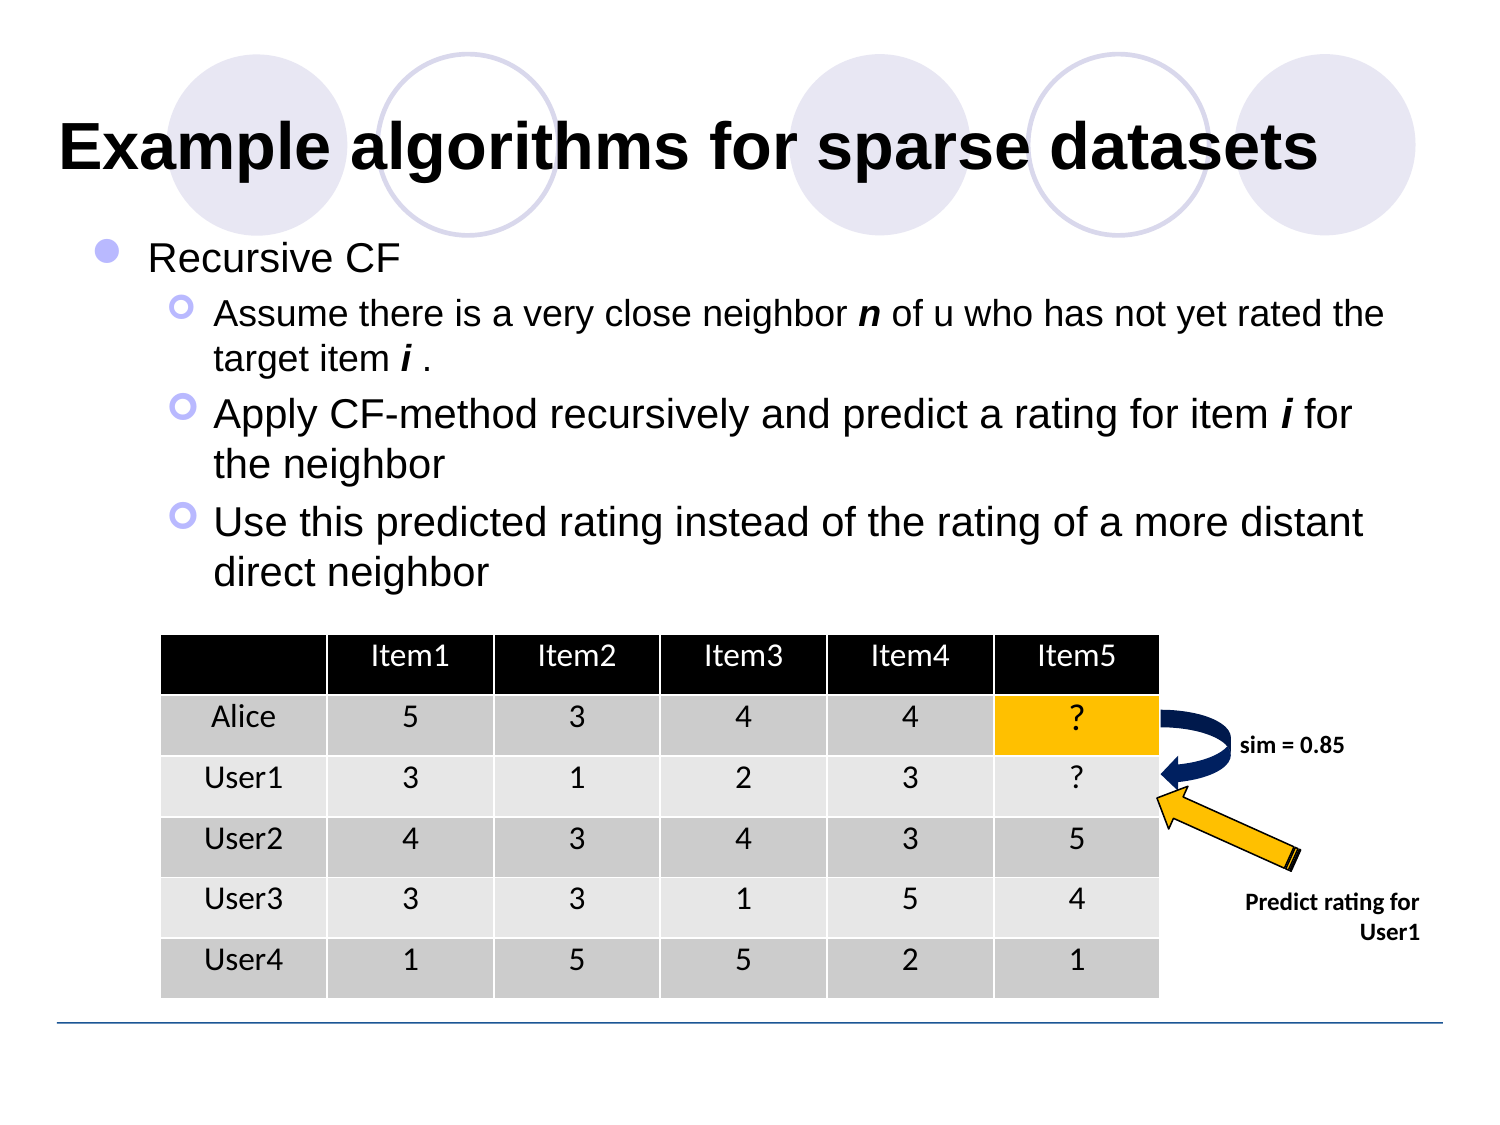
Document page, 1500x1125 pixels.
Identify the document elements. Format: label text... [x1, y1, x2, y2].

table_cell 5 [495, 939, 659, 998]
table_cell User4 [161, 939, 326, 998]
table_cell 1 [661, 878, 826, 937]
table_cell 5 [828, 878, 993, 937]
table_header Item2 [495, 635, 659, 694]
table_cell 1 [328, 939, 493, 998]
table_cell 2 [661, 757, 826, 816]
table_cell 4 [661, 818, 826, 877]
table_cell 4 [828, 696, 993, 755]
table_cell 3 [495, 818, 659, 877]
table_cell 5 [328, 696, 493, 755]
table_cell 3 [495, 878, 659, 937]
table_header Item5 [995, 635, 1159, 694]
table_header Item4 [828, 635, 993, 694]
title Example algorithms for sparse datasets [43, 49, 1416, 237]
table_cell 3 [328, 878, 493, 937]
table_cell ? [995, 696, 1159, 755]
table_header Item1 [328, 635, 493, 694]
table_cell 3 [495, 696, 659, 755]
table_cell 3 [328, 757, 493, 816]
table_cell 5 [661, 939, 826, 998]
table_cell Alice [161, 696, 326, 755]
table_header [161, 635, 326, 694]
table_cell 3 [828, 757, 993, 816]
table_cell User2 [161, 818, 326, 877]
table_cell ? [995, 757, 1158, 816]
table_cell 4 [328, 818, 493, 877]
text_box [1149, 805, 1436, 955]
table_cell 5 [995, 818, 1144, 877]
table_header Item3 [661, 635, 826, 694]
list Recursive CF Assume there is a very close neighbor n of u who has not yet rated the target item i . Apply CF-method recursively and predict a rating for item i for the neighbor Use this predicted rating instead of the rating of a more distant direct neighbor [76, 223, 1427, 1011]
table_cell 4 [995, 878, 1144, 937]
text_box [1160, 709, 1362, 792]
table_cell 3 [828, 818, 993, 877]
table_cell 1 [995, 939, 1159, 998]
table_cell User1 [161, 757, 326, 816]
table_cell User3 [161, 878, 326, 937]
table_cell 2 [828, 939, 993, 998]
table_cell 4 [661, 696, 826, 755]
table_cell 1 [495, 757, 659, 816]
